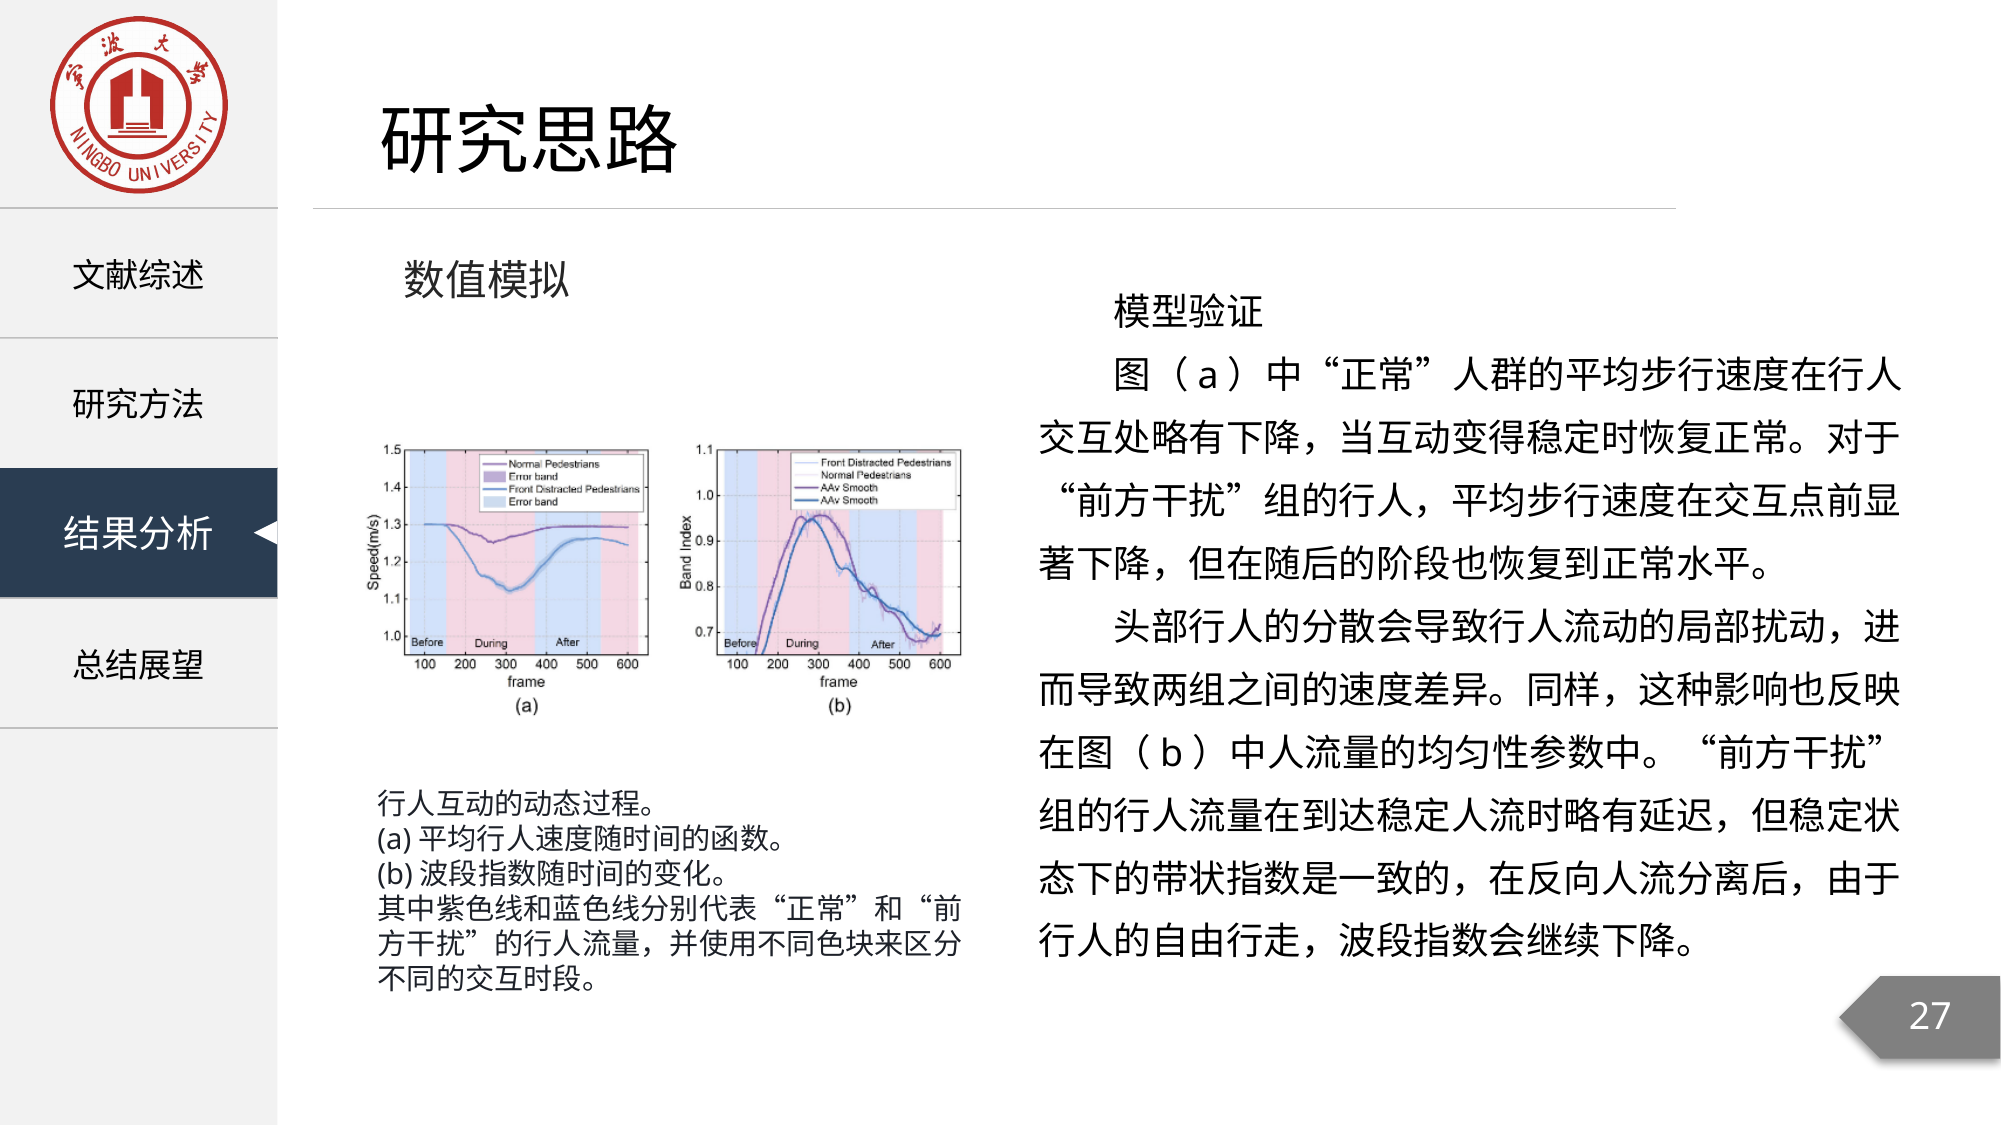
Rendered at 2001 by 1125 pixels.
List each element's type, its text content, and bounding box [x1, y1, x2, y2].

text_box 数值模拟 [388, 221, 586, 312]
text_box 行人互动的动态过程。 (a)平均行人速度随时间的函数。 (b)波段指数随时间的变化。 其中紫色线和蓝色线分别代表“正常”和“前方干扰”的行人流量，并使用不同色块来区分不同的交互时段。 [362, 777, 995, 1003]
text_box 模型验证 图（a）中“正常”人群的平均步行速度在行人交互处略有下降，当互动变得稳定时恢复正常。对于“前方干扰”组的行人，平均步行速度在交互点前显著下降，但在随后的阶段也恢复到正常水平。 头部行人的分散会导致行人流动的局部扰动，进而导致两组之间的速度差异。同样，这种影响也反映在图（b）中人流量的均匀性参数中。“前方干扰”组的行人流量在到达稳定人流时略有延迟，但稳定状态下的带状指数是一致的，在反向人流分离后，由于行人的自由行走，波段指数会继续下降。 [1023, 262, 1930, 970]
text_box 研究思路 [364, 85, 695, 190]
picture [50, 16, 228, 194]
picture [362, 440, 966, 721]
